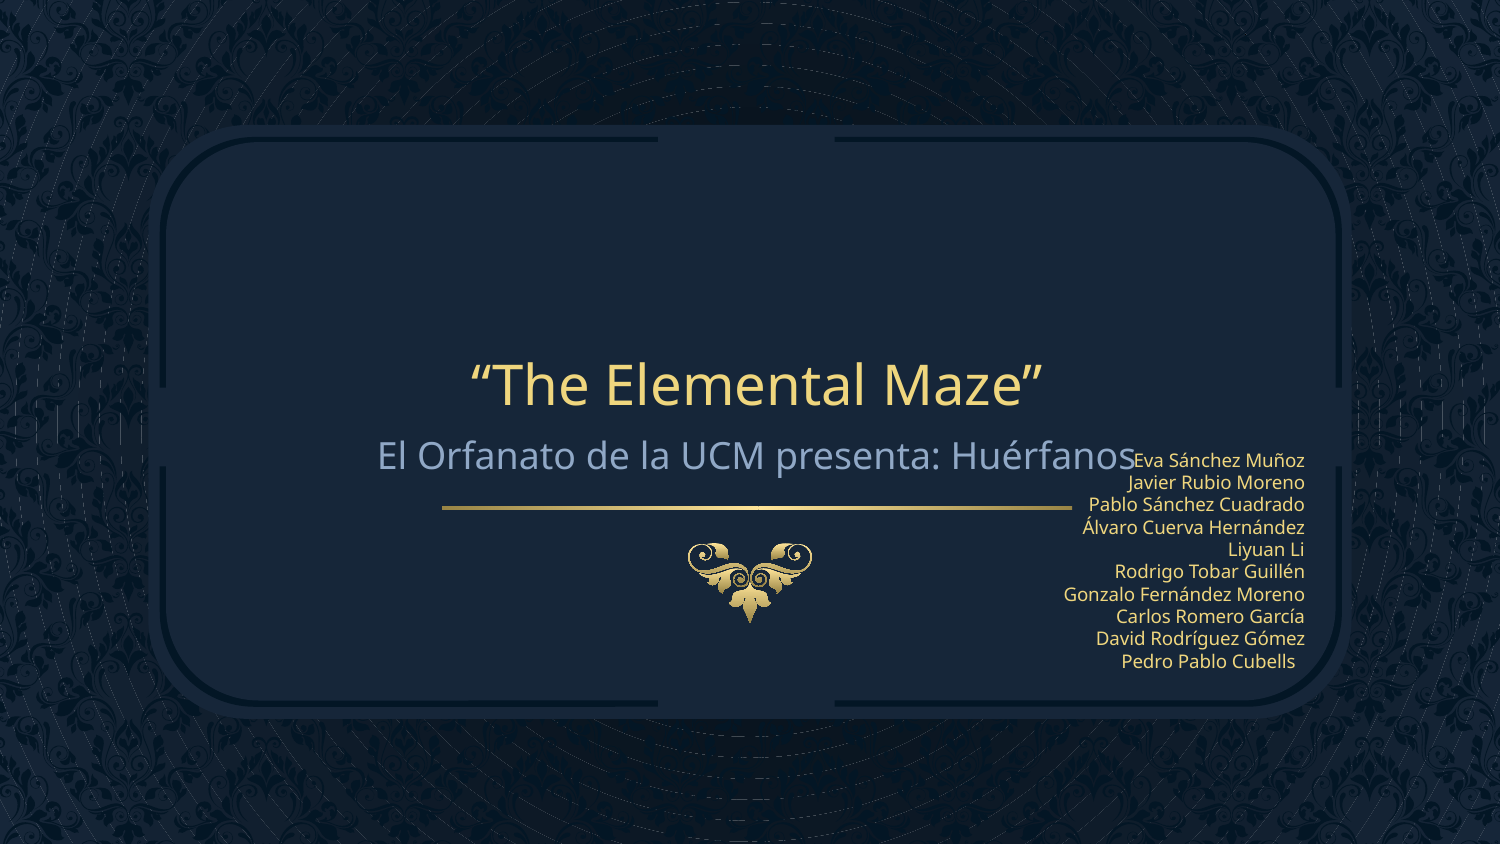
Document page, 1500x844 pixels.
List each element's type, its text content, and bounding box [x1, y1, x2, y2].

title El Orfanato de la UCM presenta: Huérfanos [297, 427, 980, 492]
text_box Eva Sánchez Muñoz Javier Rubio Moreno Pablo Sánchez Cuadrado Álvaro Cuerva Hernández Liyuan Li Rodrigo Tobar Guillén Gonzalo Fernández Moreno Carlos Romero García David Rodríguez Gómez Pedro Pablo Cubells [980, 411, 1320, 691]
title “The Elemental Maze” [297, 338, 1217, 427]
